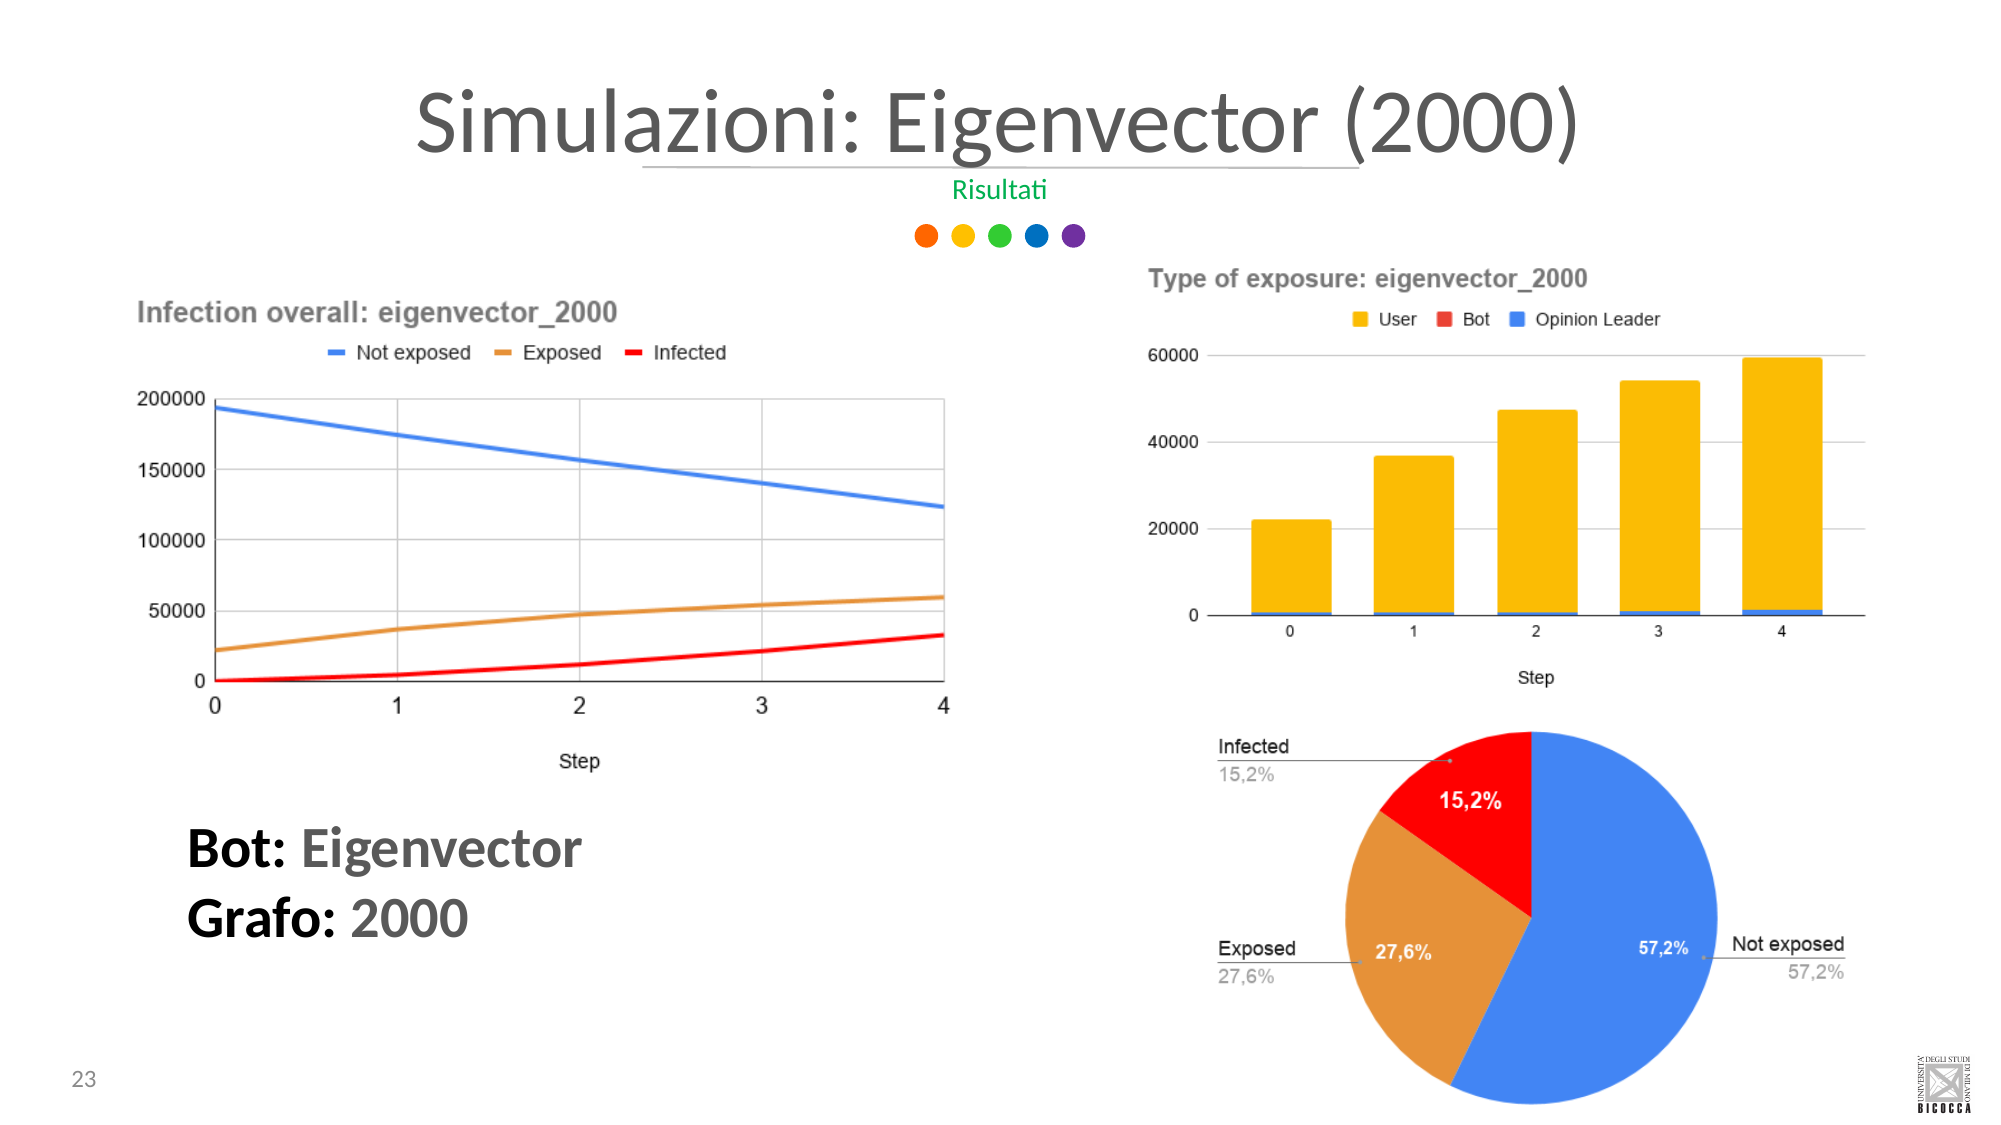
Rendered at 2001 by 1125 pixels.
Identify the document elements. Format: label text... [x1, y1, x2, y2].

picture [1913, 1054, 1975, 1115]
title Simulazioni: Eigenvector (2000) [137, 56, 1863, 180]
text_box Bot: Eigenvector Grafo: 2000 [173, 801, 893, 957]
list Risultati [624, 166, 1376, 217]
slide_number 23 [56, 1047, 507, 1107]
picture [1128, 239, 1885, 1125]
picture [115, 268, 966, 800]
